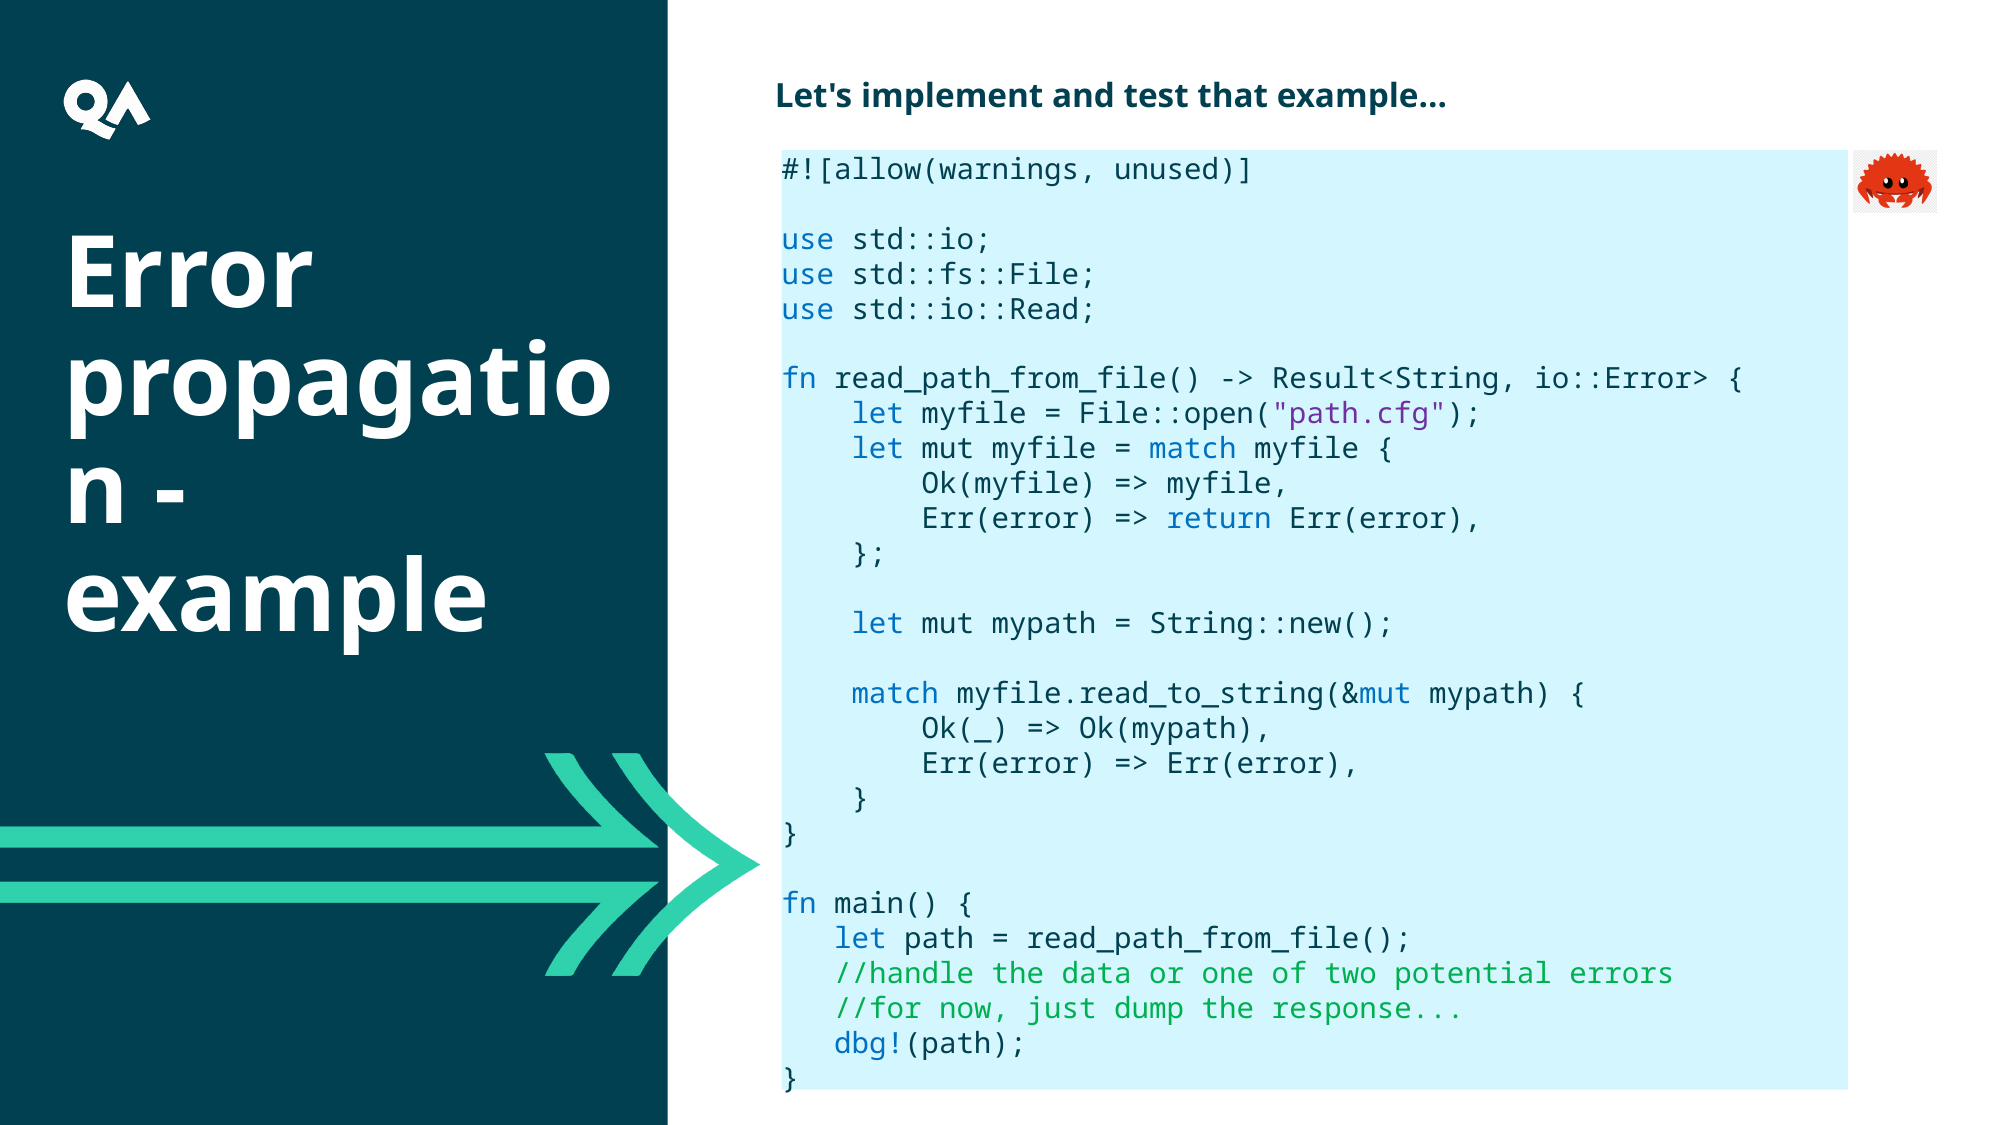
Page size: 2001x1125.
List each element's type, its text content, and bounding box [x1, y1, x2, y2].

picture [0, 754, 657, 847]
picture [613, 727, 775, 995]
text_box #![allow(warnings, unused)] use std::io; use std::fs::File; use std::io::Read; fn read_path_from_file() -> Result<String, io::Error> { let myfile = File::open("path.cfg"); let mut myfile = match myfile { Ok(myfile) => myfile, Err(error) => return Err(error), }; let mut mypath = String::new(); match myfile.read_to_string(&mut mypath) { Ok(_) => Ok(mypath), Err(error) => Err(error), } } fn main() { let path = read_path_from_file(); //handle the data or one of two potential errors //for now, just dump the response... dbg!(path); } [781, 150, 1849, 1090]
list Let's implement and test that example… [774, 73, 1937, 978]
picture [64, 80, 114, 139]
list Error propagation - example [63, 221, 628, 673]
picture [0, 882, 657, 975]
picture [107, 83, 149, 124]
picture [1853, 150, 1937, 213]
